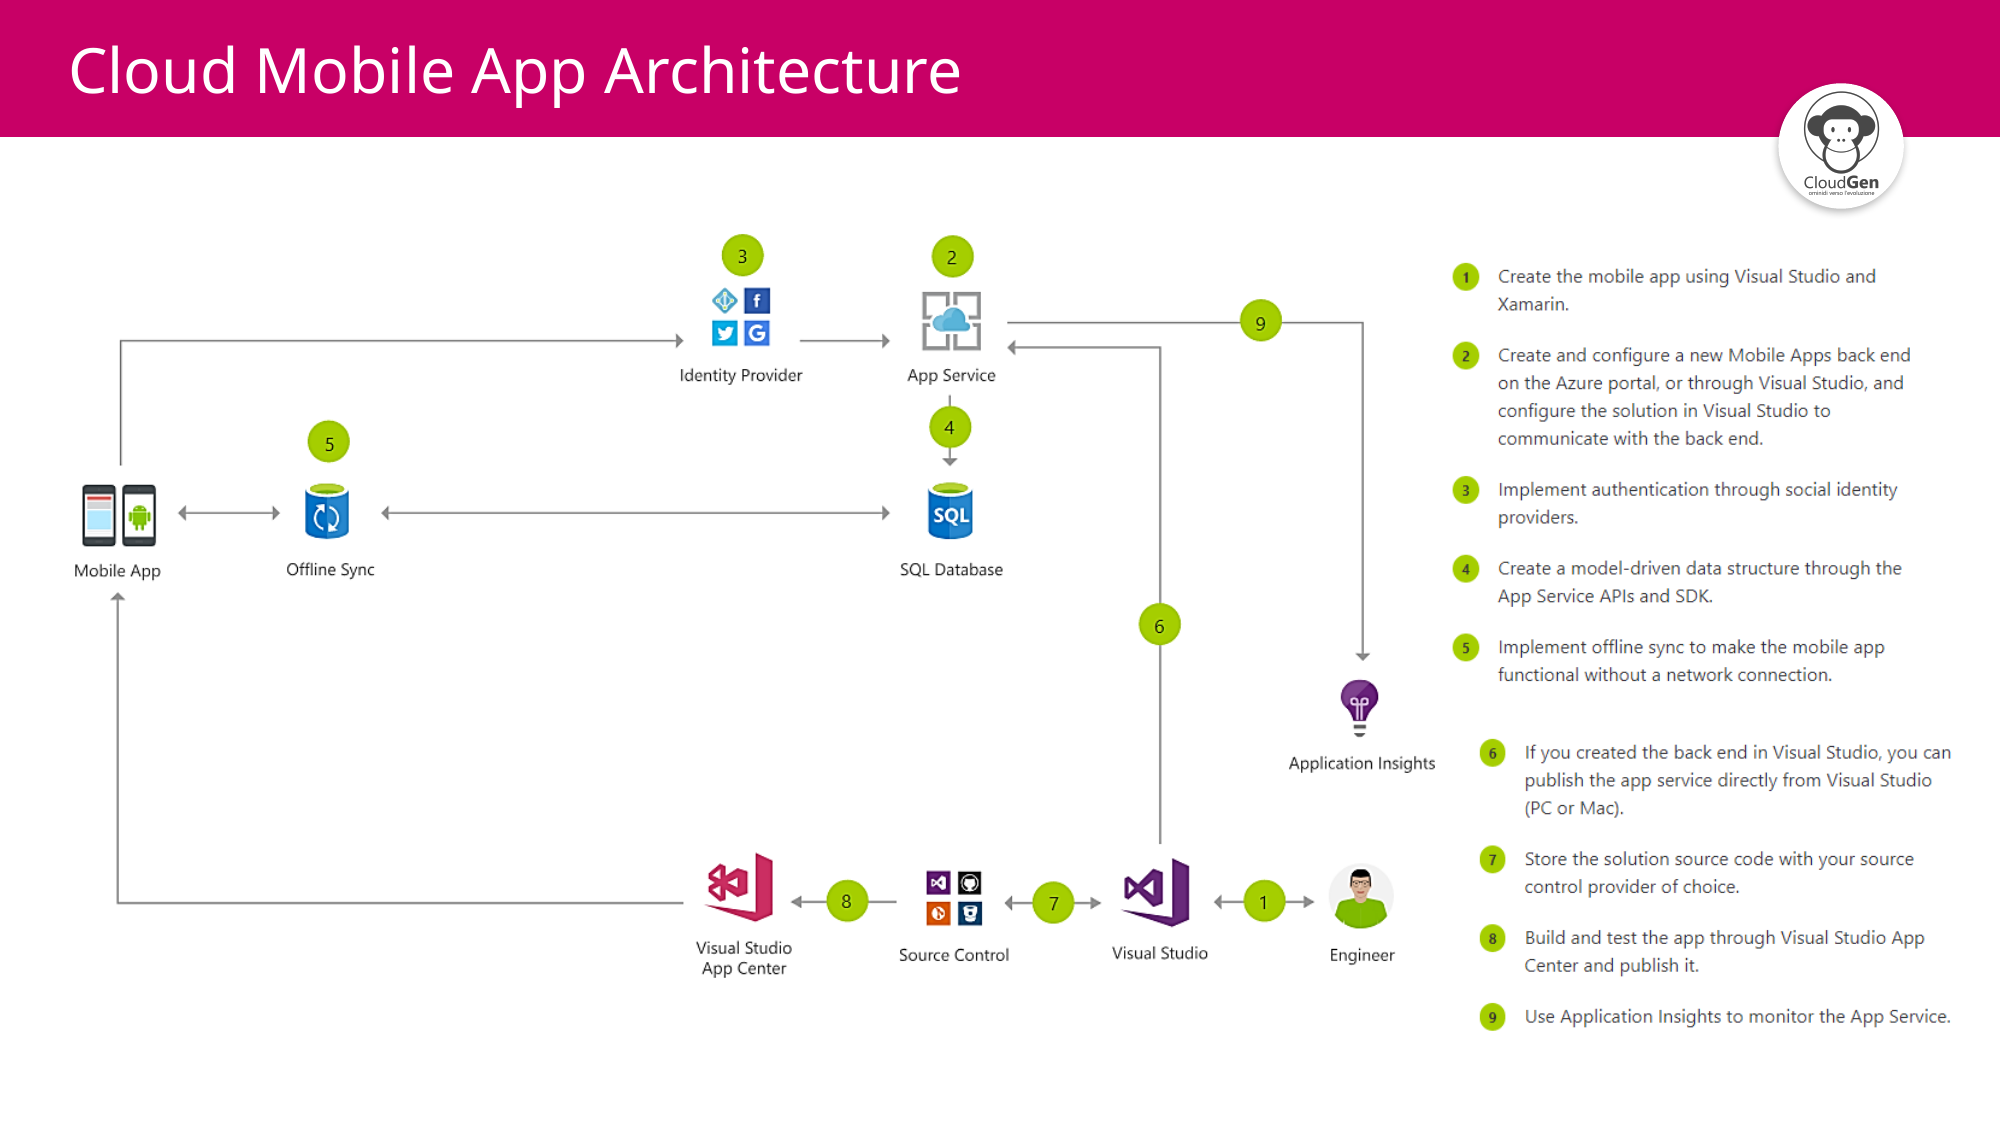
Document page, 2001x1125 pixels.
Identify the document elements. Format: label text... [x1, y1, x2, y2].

picture [67, 192, 1980, 1125]
title Cloud Mobile App Architecture [53, 22, 1863, 126]
picture [1785, 86, 1897, 197]
